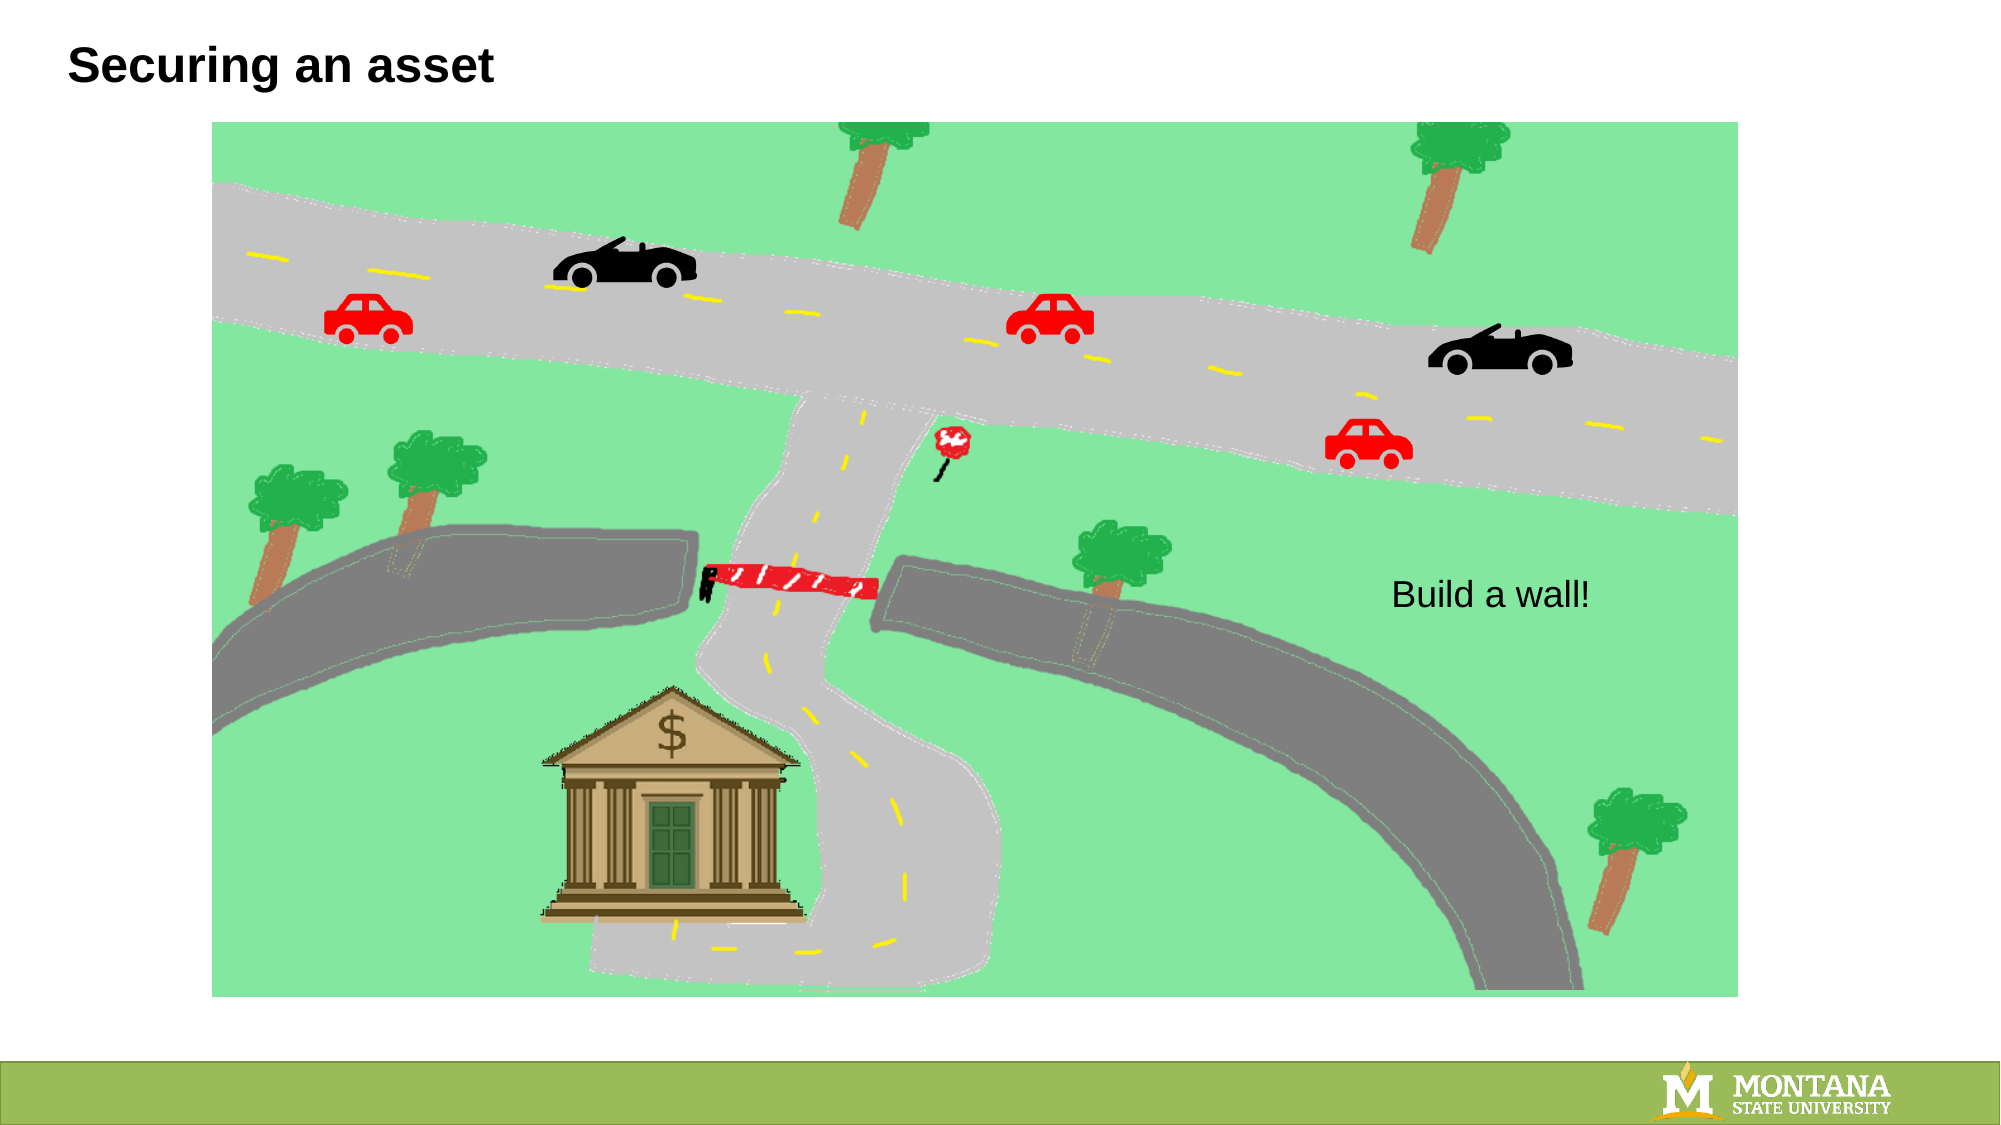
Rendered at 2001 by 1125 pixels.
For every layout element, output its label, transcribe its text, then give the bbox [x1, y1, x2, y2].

picture [1649, 1060, 1892, 1122]
text_box Securing an asset [52, 24, 510, 100]
picture [212, 122, 1738, 997]
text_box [1892, 1060, 2000, 1125]
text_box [0, 1060, 1647, 1125]
